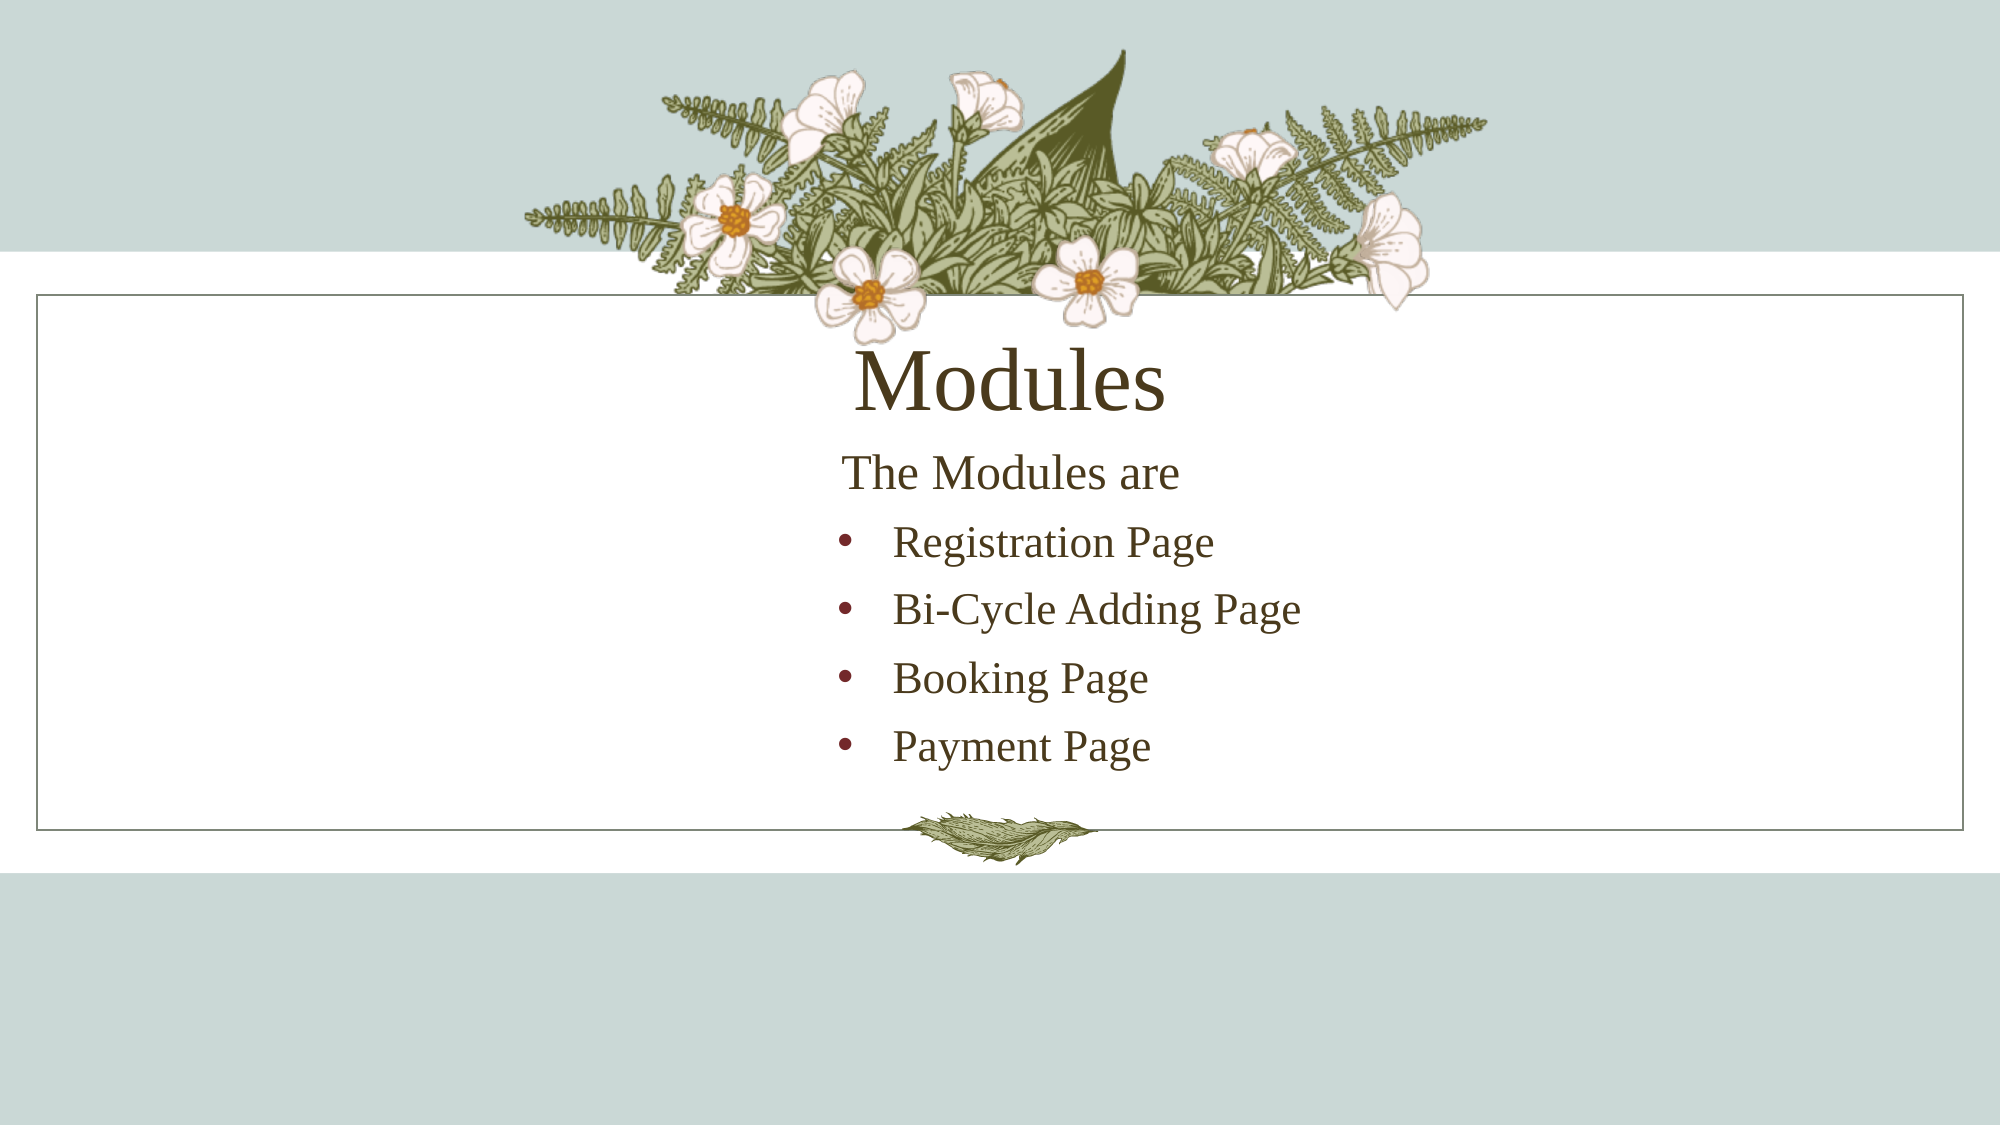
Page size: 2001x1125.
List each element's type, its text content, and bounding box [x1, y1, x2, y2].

text_box Registration Page Bi-Cycle Adding Page Booking Page Payment Page [822, 509, 1830, 780]
title Modules [297, 325, 1726, 424]
picture [512, 29, 1500, 325]
list The Modules are [297, 424, 1726, 523]
picture [900, 807, 1099, 866]
